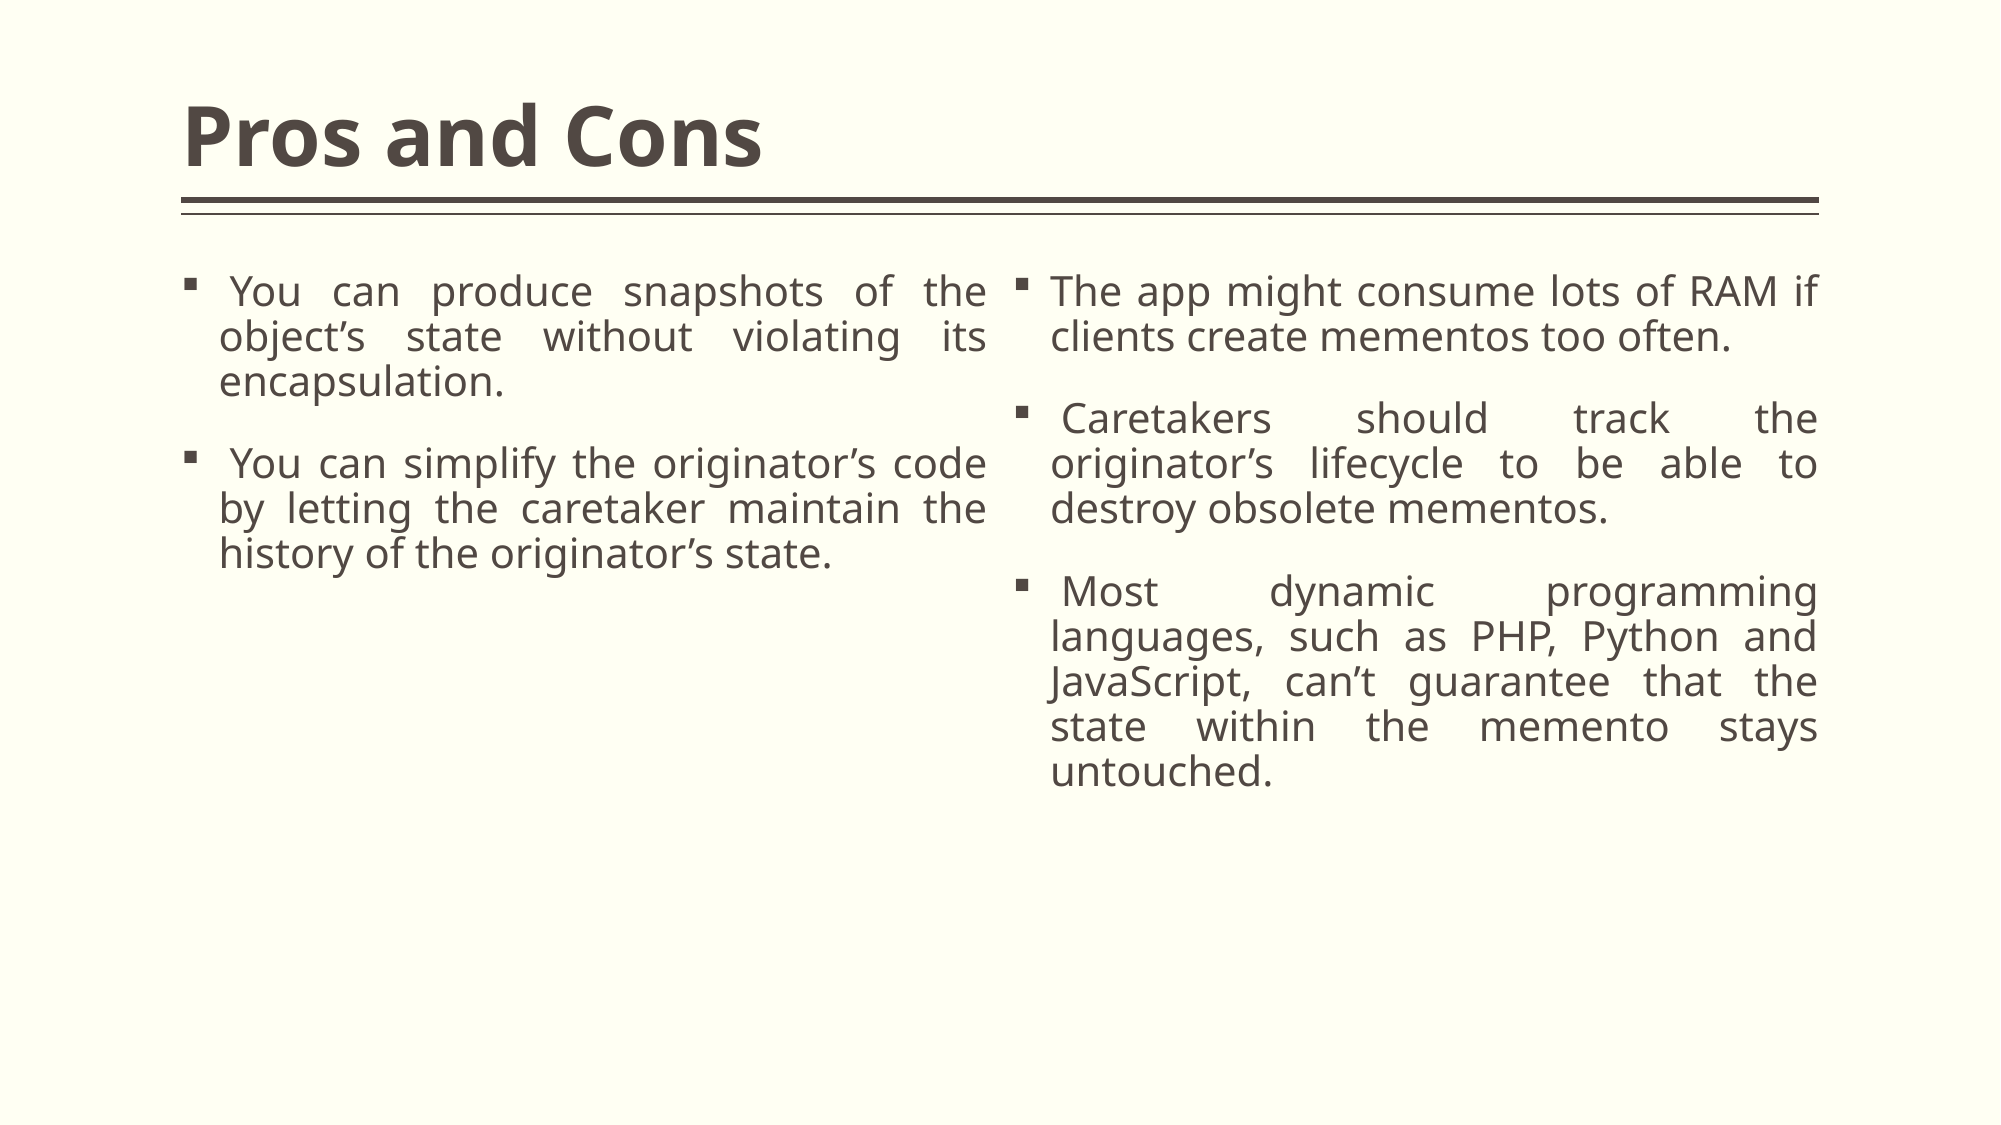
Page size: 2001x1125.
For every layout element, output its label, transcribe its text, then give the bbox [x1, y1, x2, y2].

list The app might consume lots of RAM if clients create mementos too often. Caretakers should track the originator’s lifecycle to be able to destroy obsolete mementos. Most dynamic programming languages, such as PHP, Python and JavaScript, can’t guarantee that the state within the memento stays untouched. [1012, 262, 1819, 1013]
list You can produce snapshots of the object’s state without violating its encapsulation. You can simplify the originator’s code by letting the caretaker maintain the history of the originator’s state. [181, 262, 988, 1013]
title Pros and Cons [181, 12, 1819, 193]
